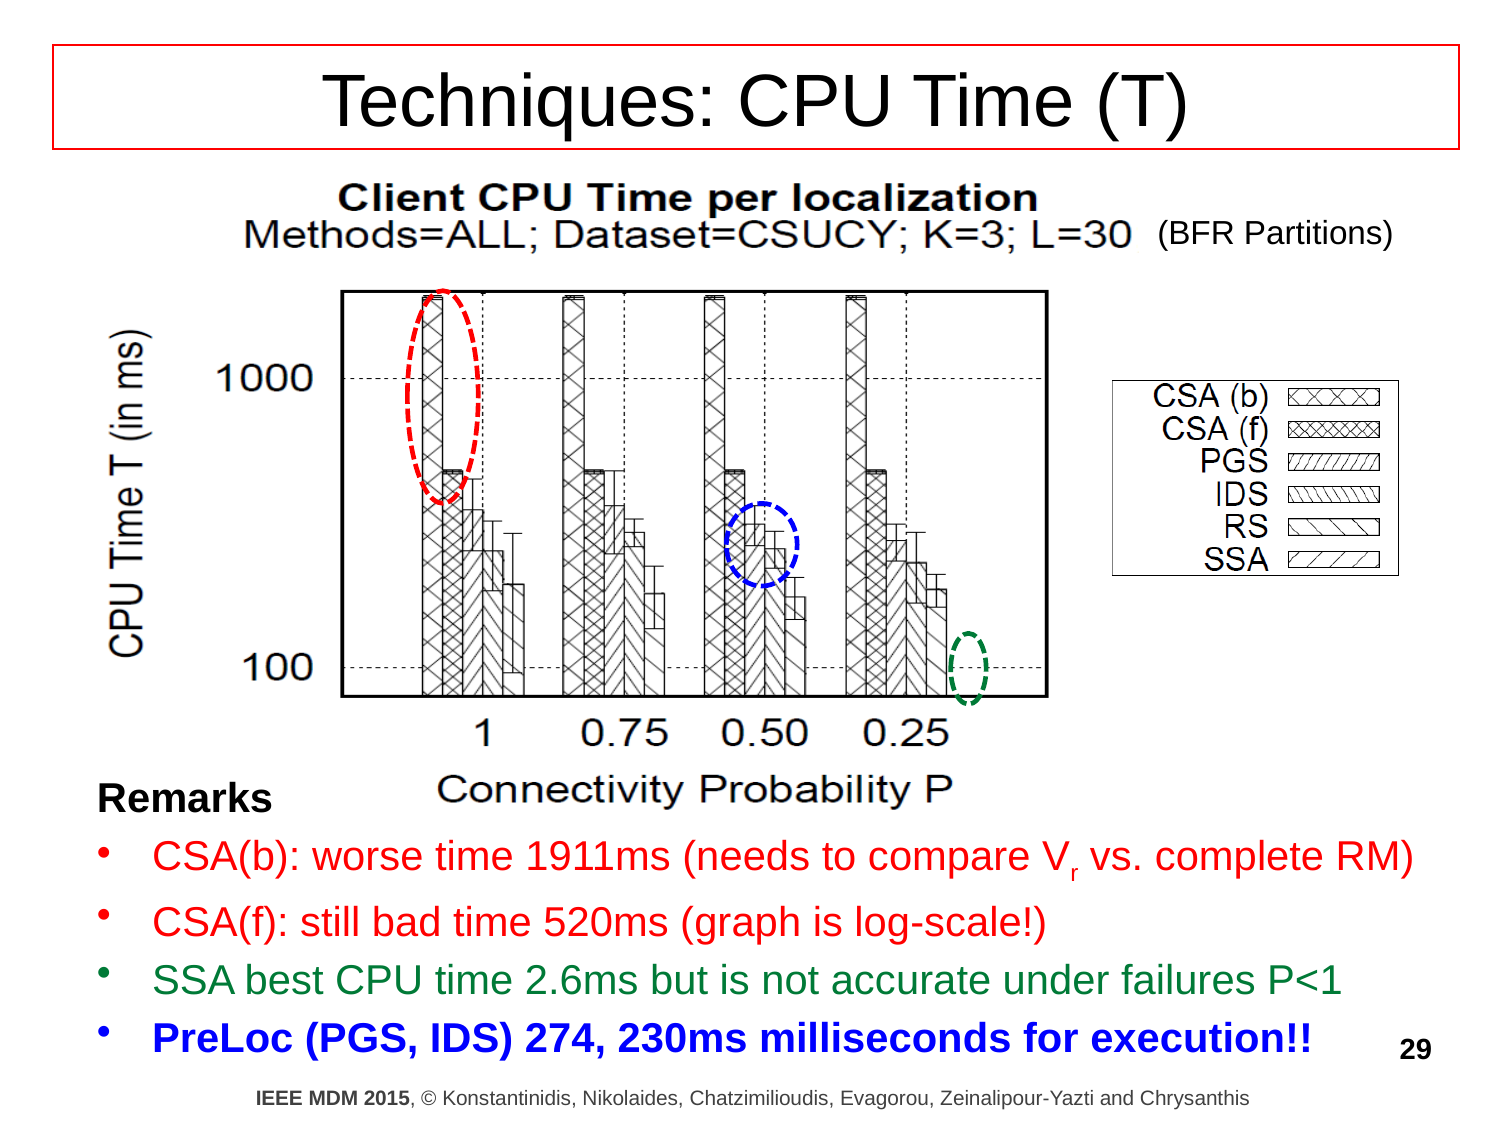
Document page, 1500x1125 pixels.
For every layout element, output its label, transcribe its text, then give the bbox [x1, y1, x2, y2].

text_box Remarks CSA(b): worse time 1911ms (needs to compare Vr vs. complete RM) CSA(f): still bad time 520ms (graph is log-scale!) SSA best CPU time 2.6ms but is not accurate under failures P<1 PreLoc (PGS, IDS) 274, 230ms milliseconds for execution!! [81, 763, 1447, 1007]
title Techniques: CPU Time (T) [52, 44, 1460, 150]
picture [1104, 373, 1406, 581]
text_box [76, 172, 1139, 823]
text_box (BFR Partitions) [1144, 203, 1436, 259]
